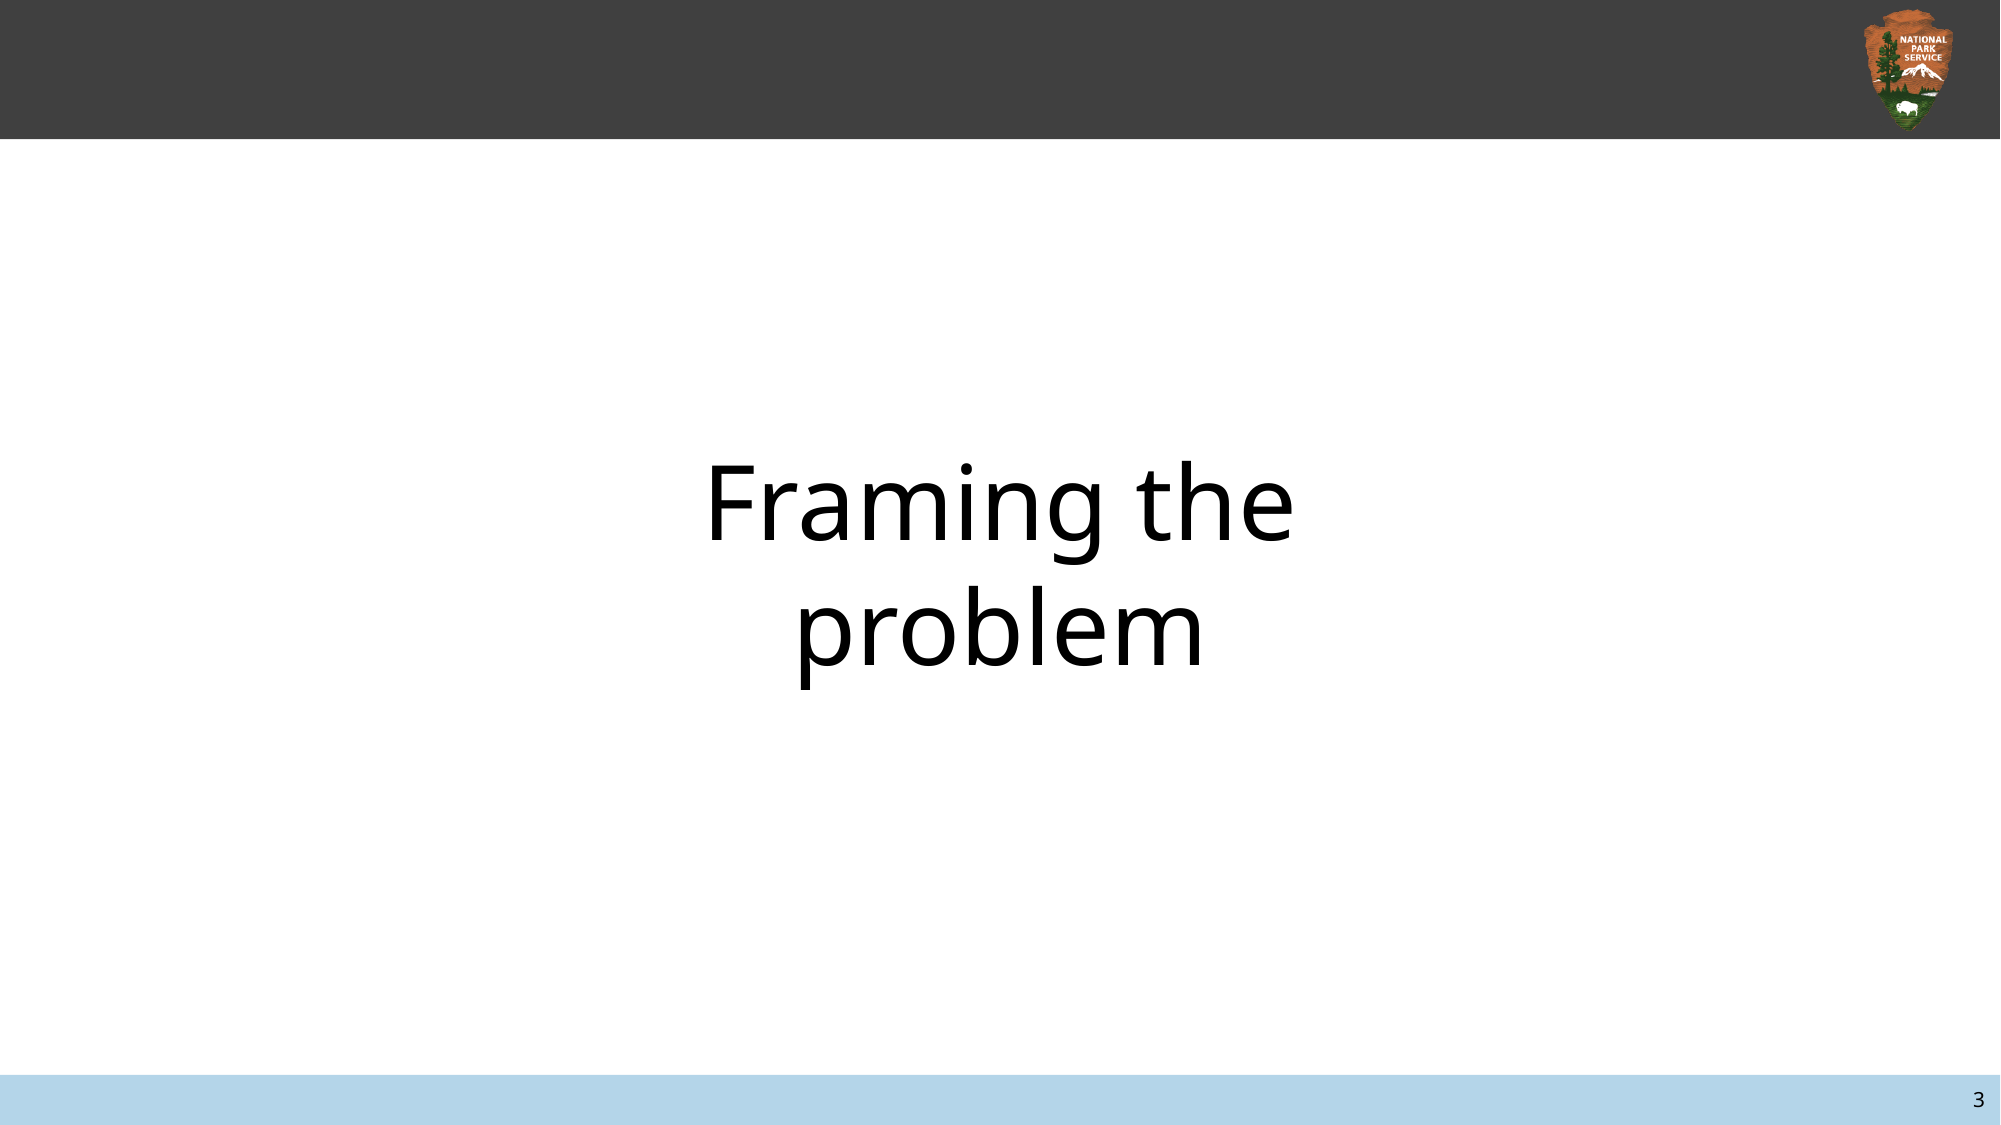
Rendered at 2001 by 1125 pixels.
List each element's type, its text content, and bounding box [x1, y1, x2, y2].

picture [1864, 9, 1953, 131]
slide_number 3 [1533, 1079, 2000, 1122]
text_box Framing the problem [538, 428, 1461, 694]
